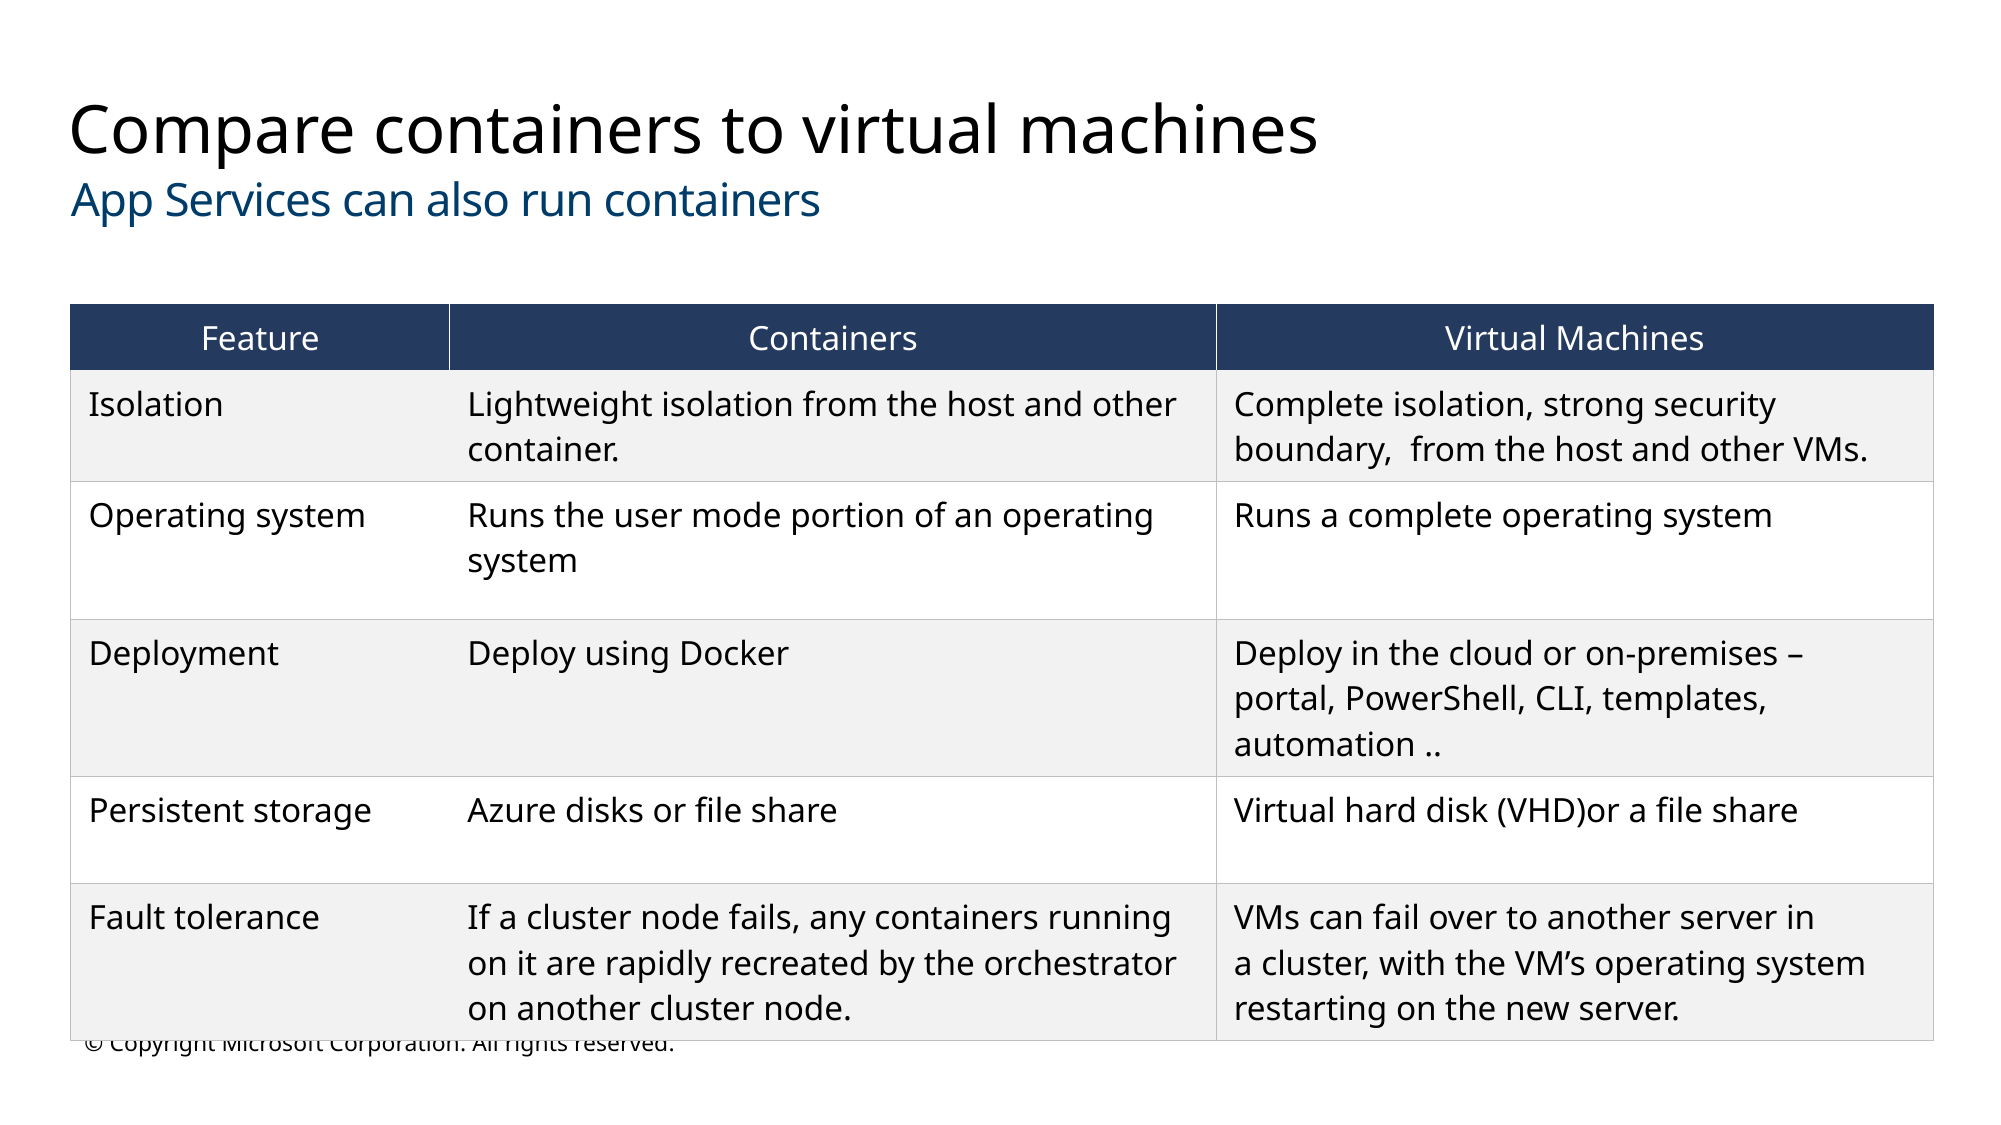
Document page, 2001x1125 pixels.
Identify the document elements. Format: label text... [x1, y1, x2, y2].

table_cell Deployment [71, 620, 450, 776]
table_header Containers [450, 305, 1216, 370]
table_cell Fault tolerance [71, 884, 450, 1040]
table_cell Deploy in the cloud or on-premises – portal, PowerShell, CLI, templates, automation .. [1217, 620, 1933, 776]
table_cell Lightweight isolation from the host and other container. [450, 370, 1216, 481]
table_header Feature [71, 305, 449, 370]
table_cell Virtual hard disk (VHD)or a file share [1217, 777, 1933, 883]
table_cell VMs can fail over to another server in a cluster, with the VM’s operating system restarting on the new server. [1217, 884, 1933, 1040]
list App Services can also run containers [70, 162, 1932, 234]
table_cell Deploy using Docker [450, 620, 1216, 776]
table_cell Isolation [71, 370, 450, 481]
table_cell Runs a complete operating system [1217, 482, 1933, 619]
table_cell Persistent storage [71, 777, 450, 883]
table_cell Operating system [71, 482, 450, 619]
table_cell Runs the user mode portion of an operating system [450, 482, 1216, 619]
table_cell If a cluster node fails, any containers running on it are rapidly recreated by the orchestrator on another cluster node. [450, 884, 1216, 1040]
table_header Virtual Machines [1217, 305, 1933, 370]
title Compare containers to virtual machines [68, 72, 1930, 178]
table_cell Azure disks or file share [450, 777, 1216, 883]
table_cell Complete isolation, strong security boundary, from the host and other VMs. [1217, 370, 1933, 481]
